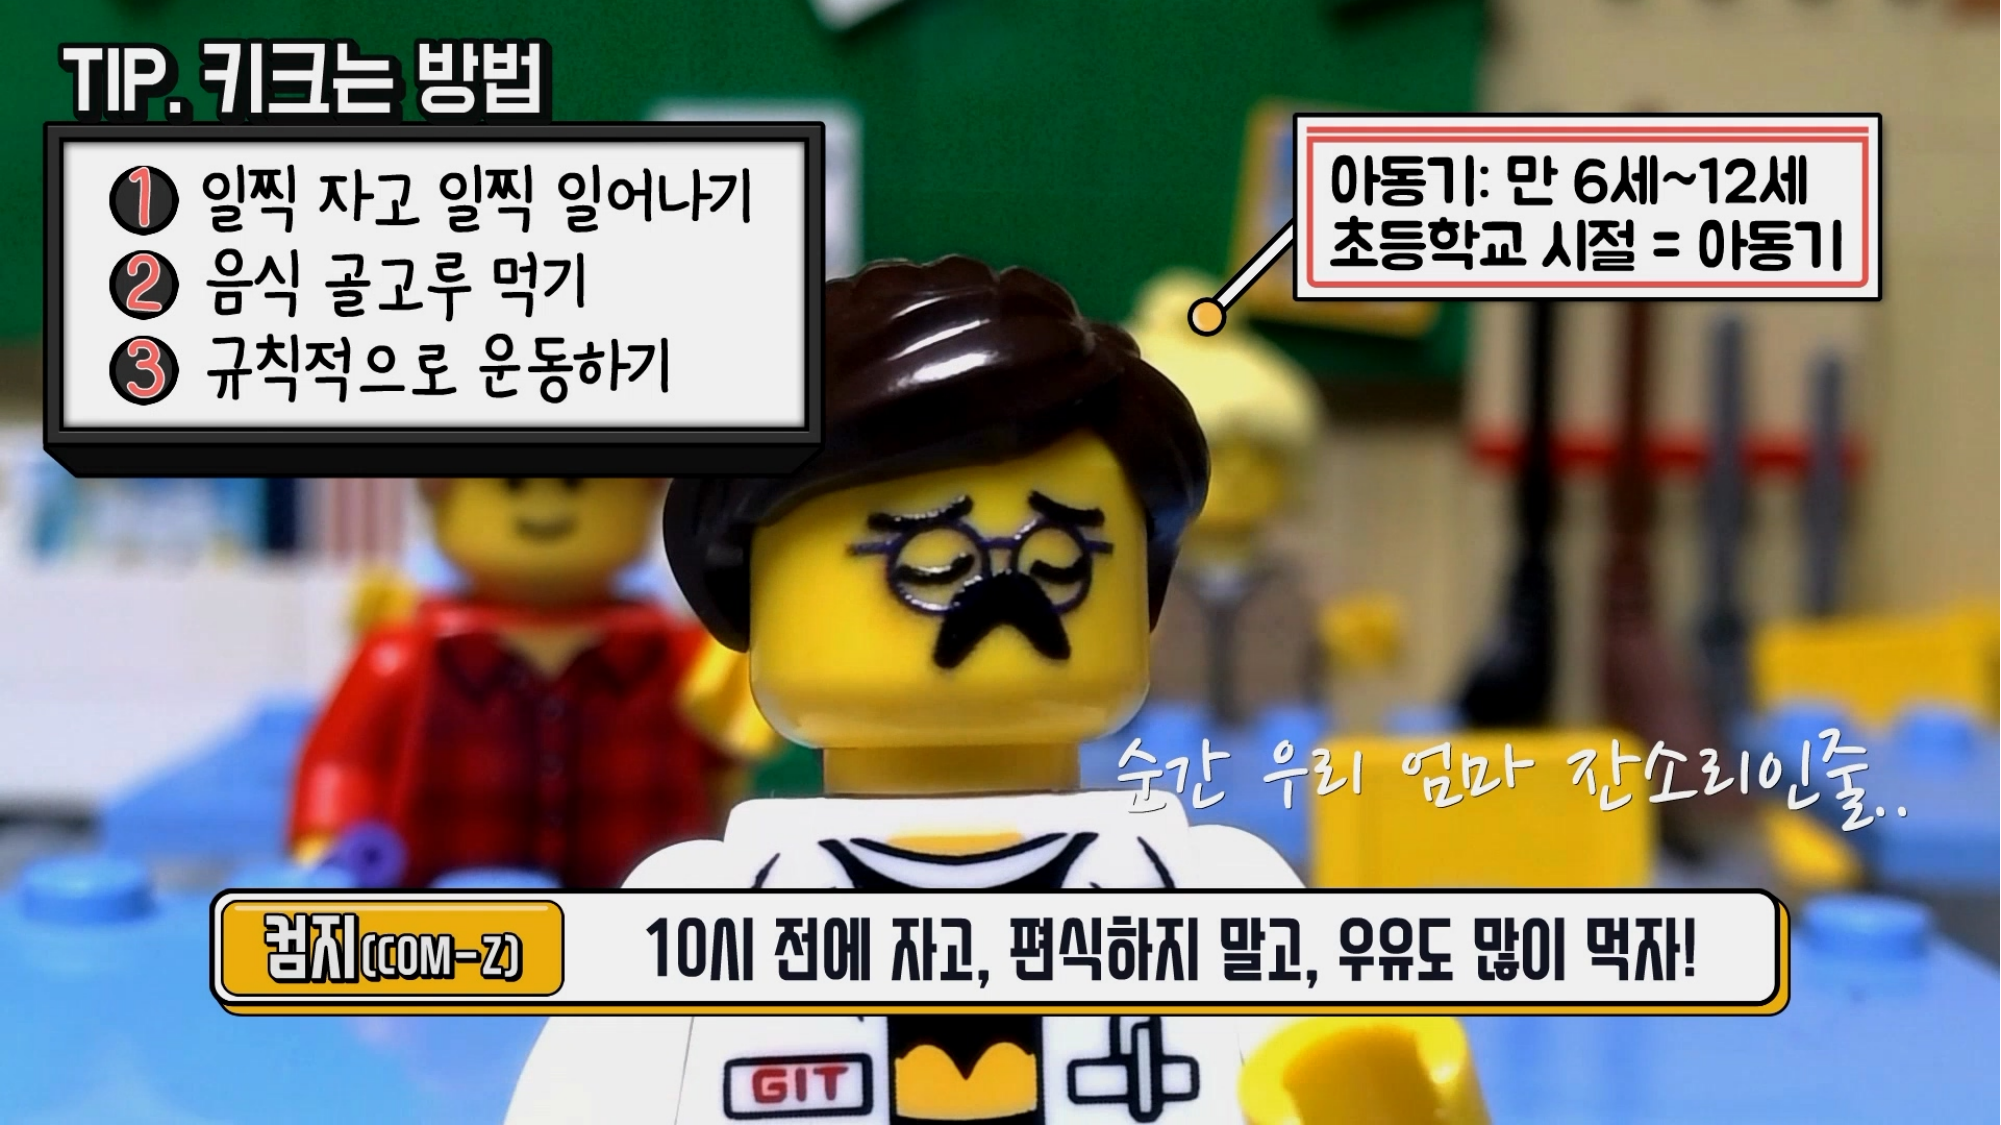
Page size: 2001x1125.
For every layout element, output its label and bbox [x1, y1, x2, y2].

list [0, 0, 2000, 1125]
